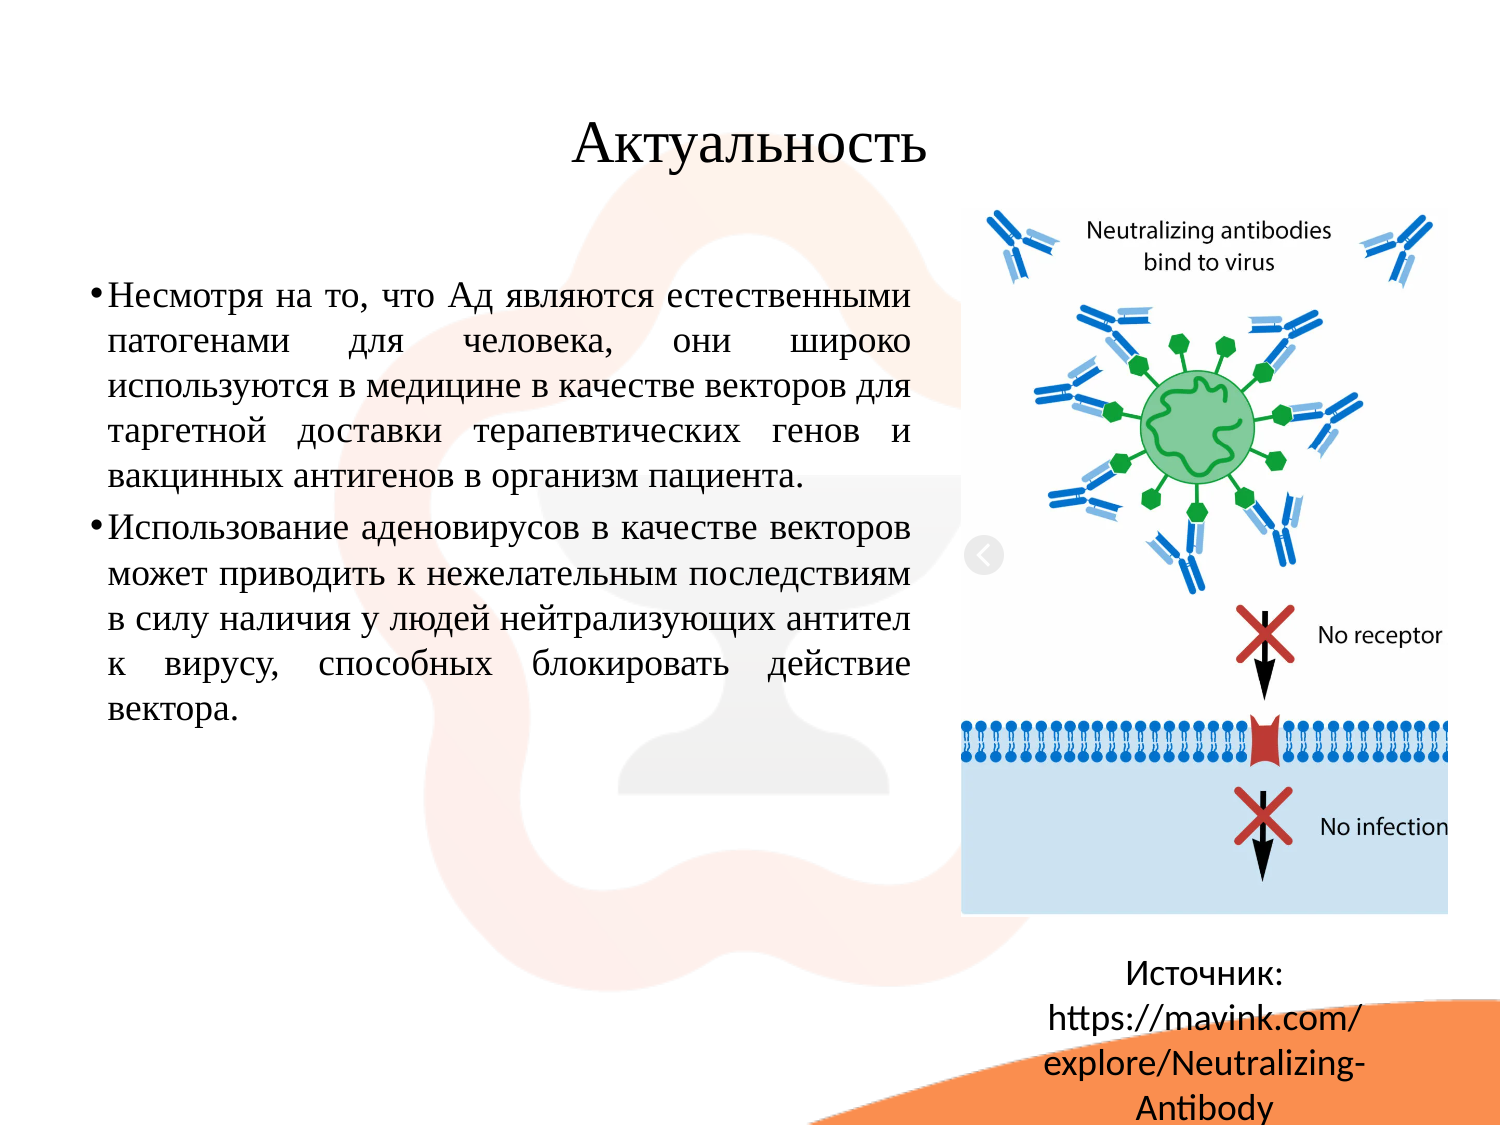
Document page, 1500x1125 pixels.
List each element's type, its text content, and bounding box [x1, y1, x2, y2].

picture [0, 0, 1500, 1125]
list Несмотря на то, что Ад являются естественными патогенами для человека, они широко используются в медицине в качестве векторов для таргетной доставки терапевтических генов и вакцинных антигенов в организм пациента. Использование аденовирусов в качестве векторов может приводить к нежелательным последствиям в силу наличия у людей нейтрализующих антител к вирусу, способных блокировать действие вектора. [75, 262, 928, 1005]
title Актуальность [75, 45, 1425, 233]
text_box Источник: https://mavink.com/explore/Neutralizing-Antibody [962, 940, 1447, 1125]
